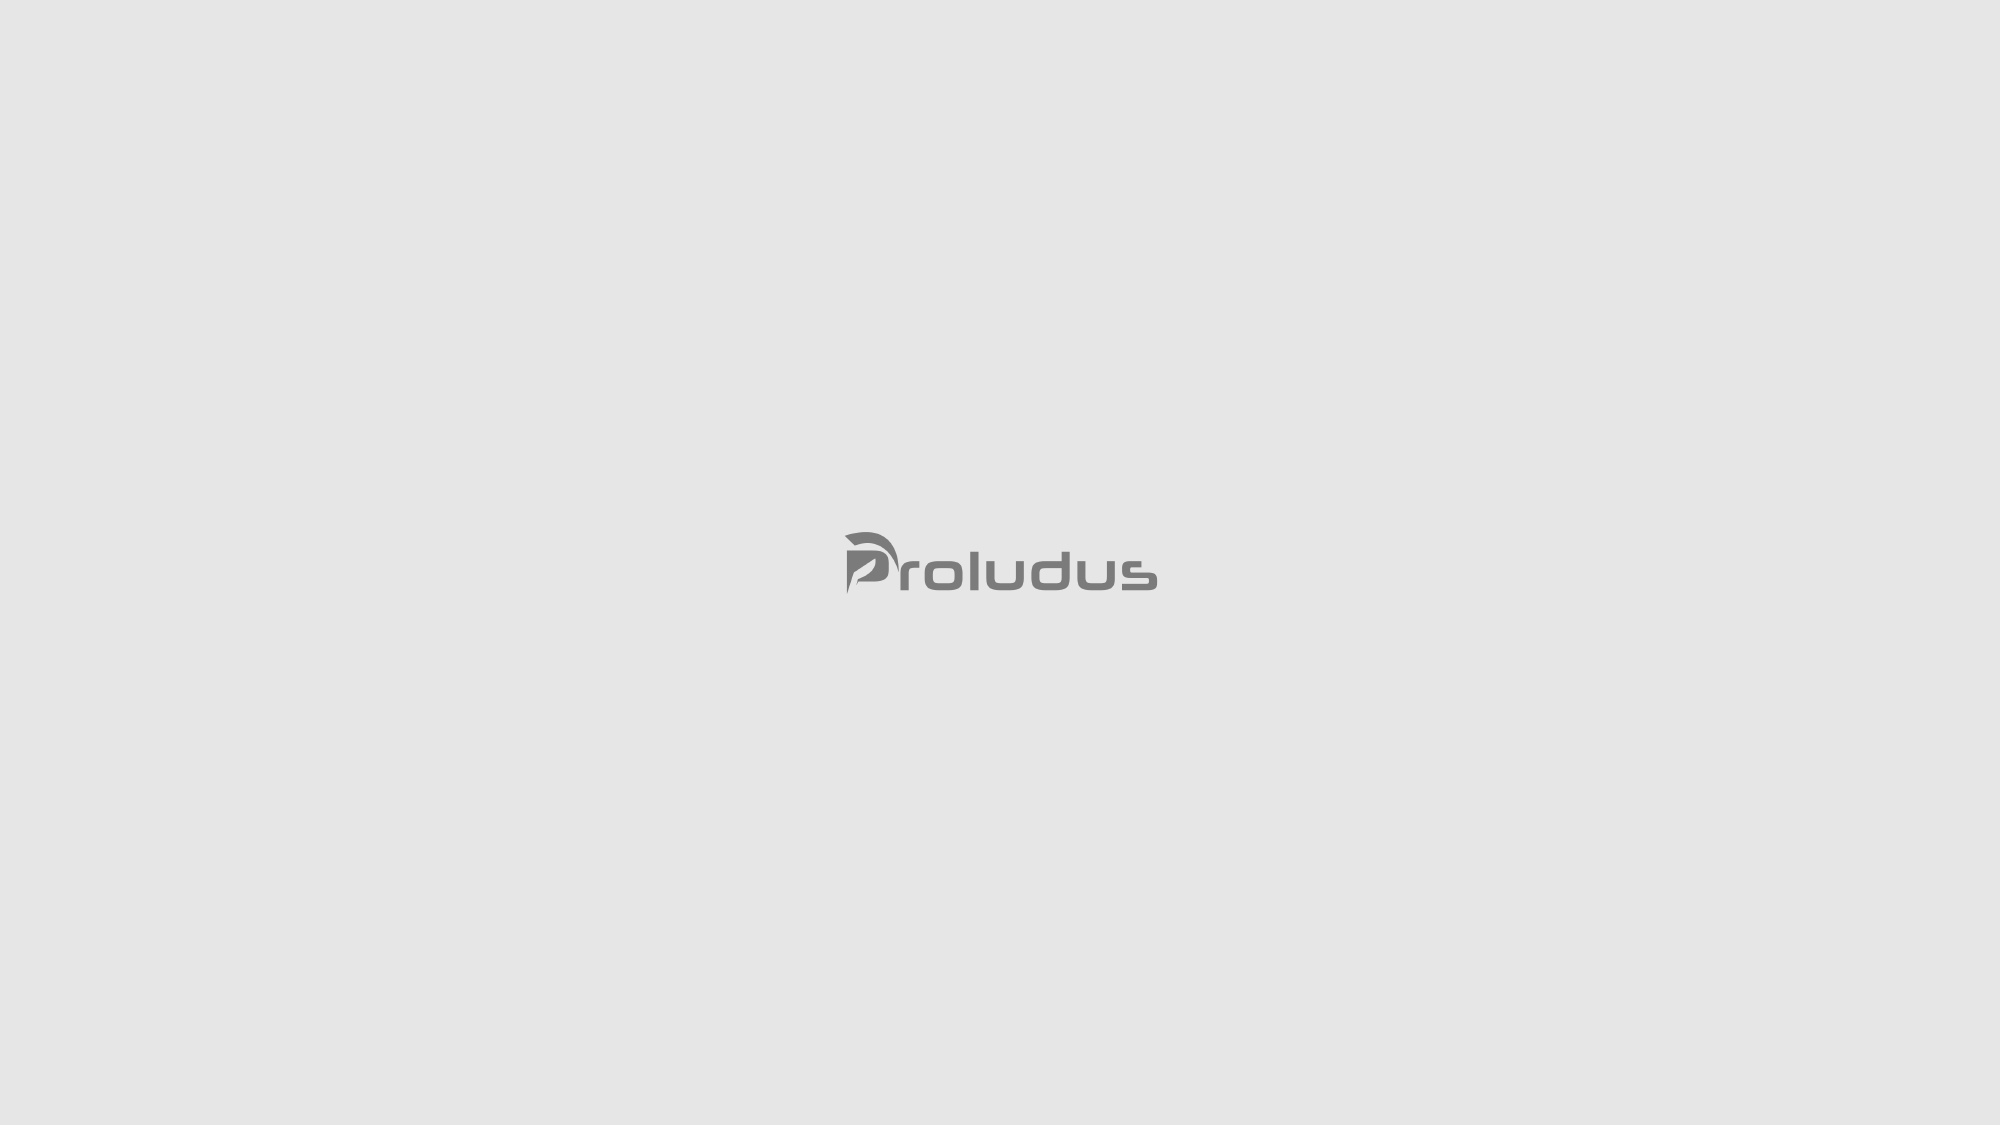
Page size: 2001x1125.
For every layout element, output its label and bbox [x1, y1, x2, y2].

picture [839, 528, 1161, 597]
